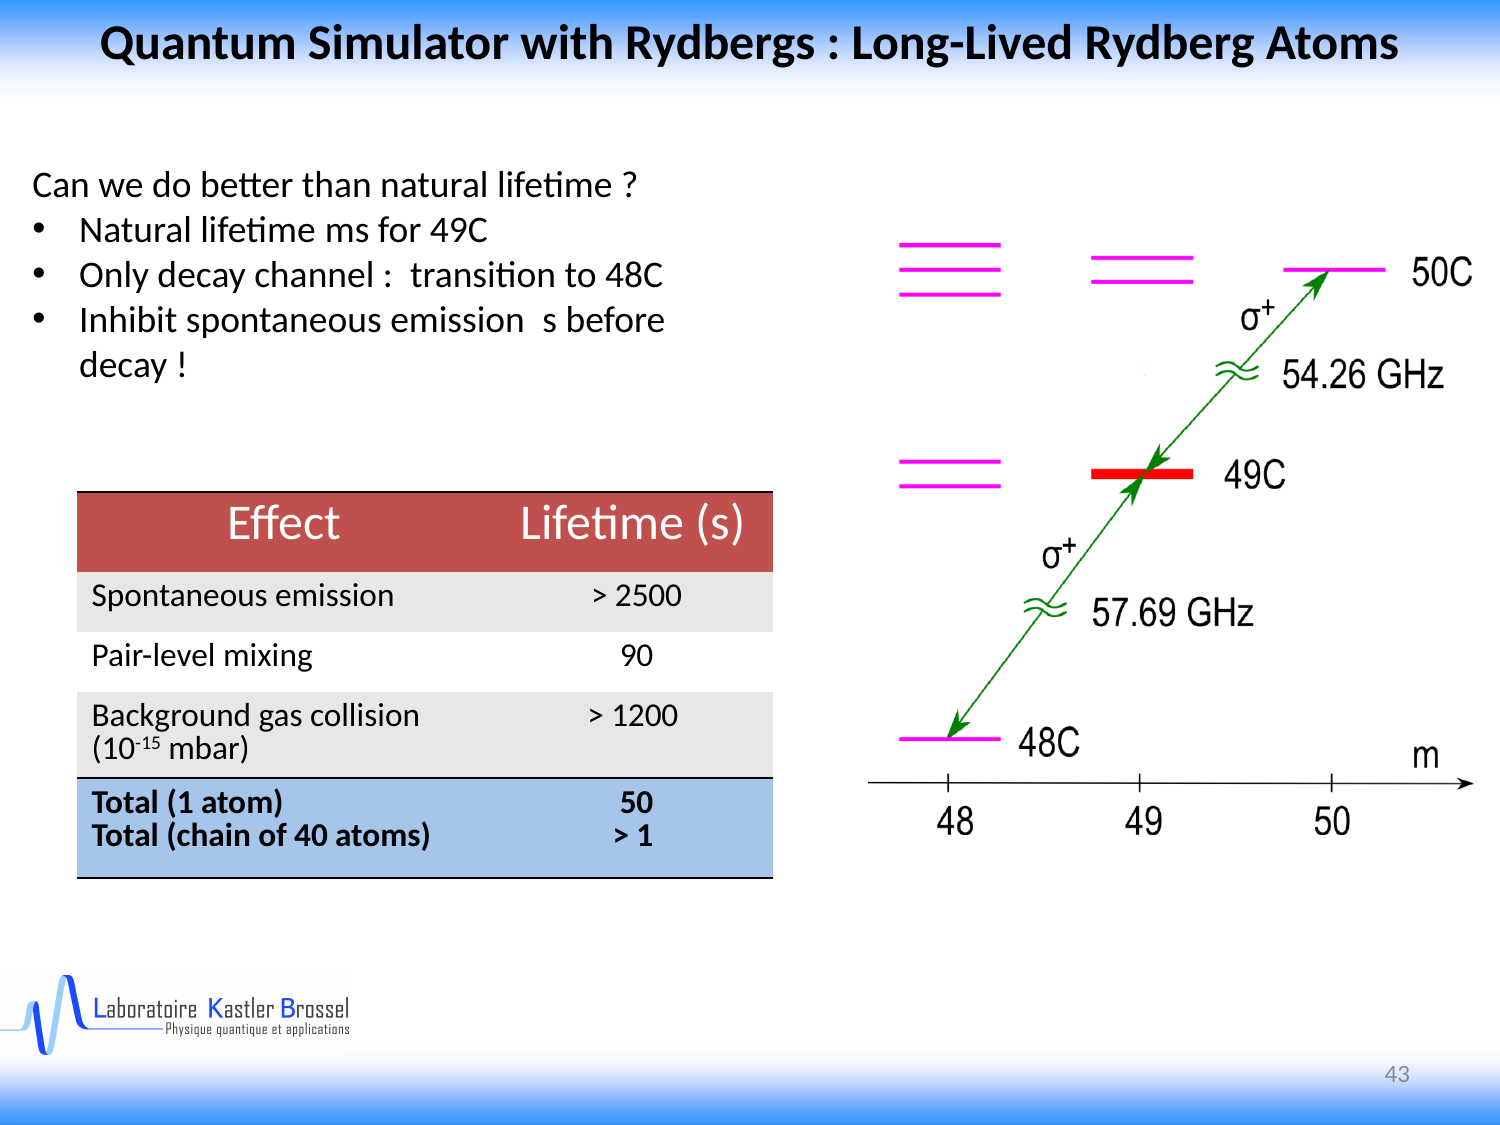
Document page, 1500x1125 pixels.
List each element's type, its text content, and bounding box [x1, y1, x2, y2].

title Quantum Simulator with Rydbergs : Long-Lived Rydberg Atoms [0, 0, 1500, 79]
slide_number 43 [1074, 1042, 1425, 1103]
picture [0, 79, 1500, 1125]
